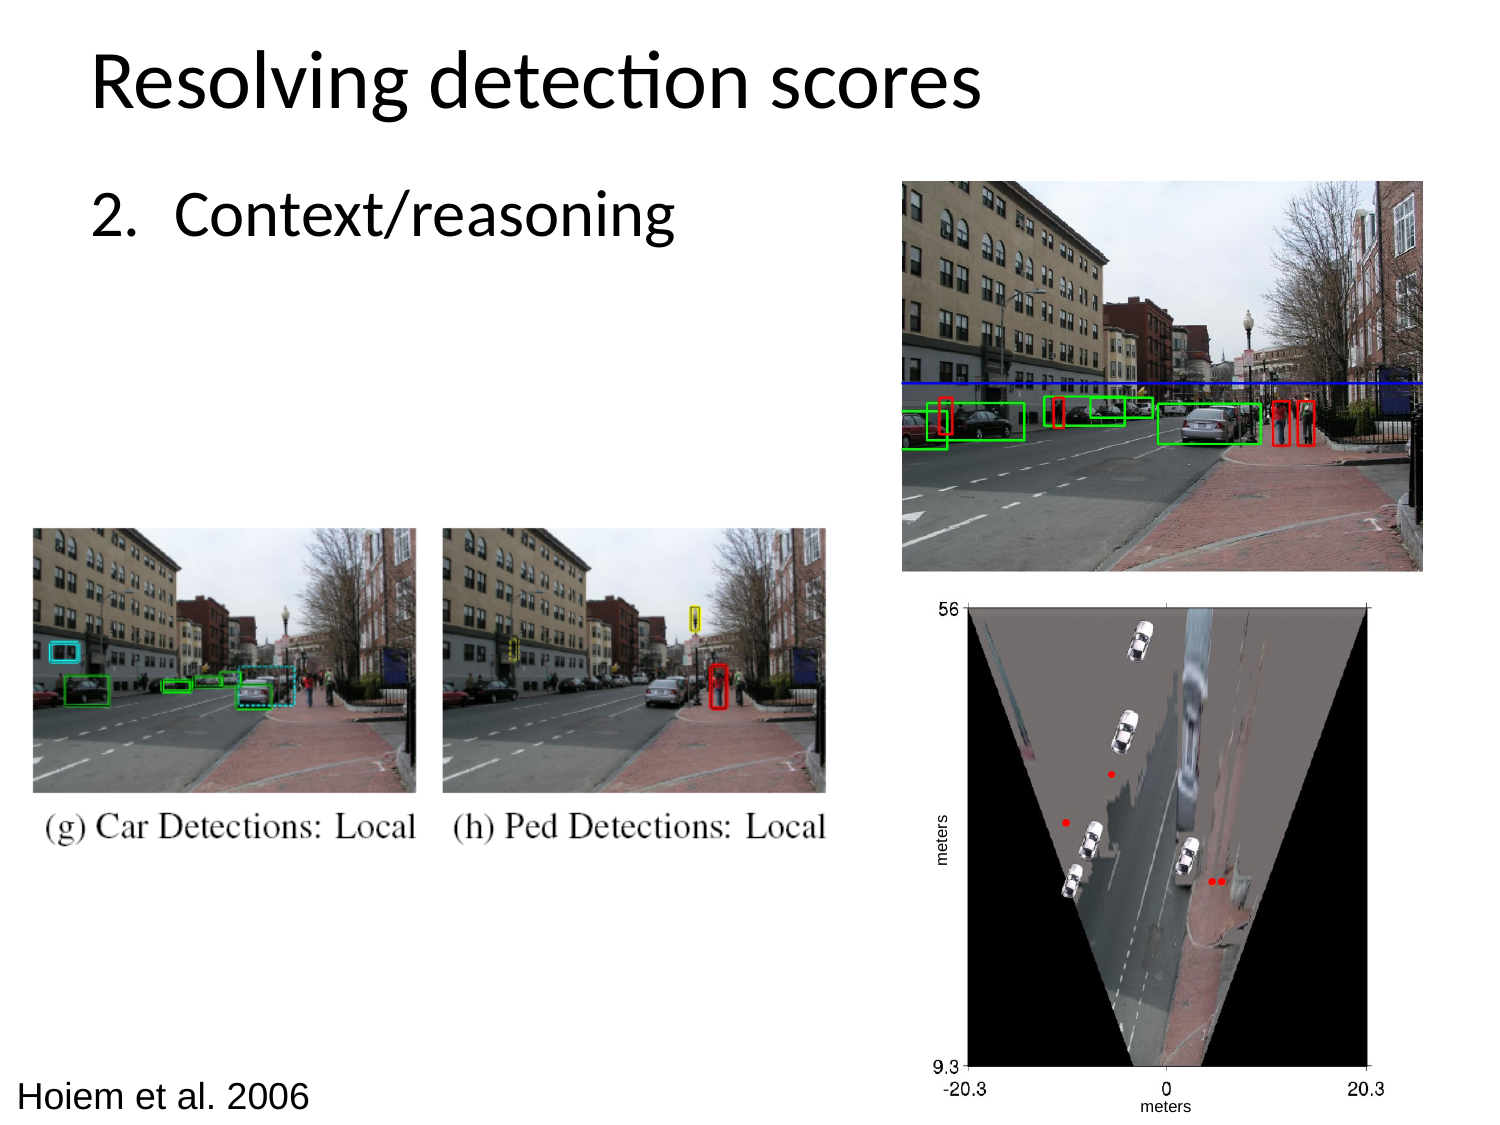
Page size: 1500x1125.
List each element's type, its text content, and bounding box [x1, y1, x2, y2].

list 2. Context/reasoning [74, 162, 1426, 288]
picture [899, 177, 1426, 576]
picture [0, 499, 838, 849]
text_box Hoiem et al. 2006 [1, 1064, 325, 1125]
title Resolving detection scores [74, 0, 1426, 151]
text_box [922, 591, 1388, 1125]
